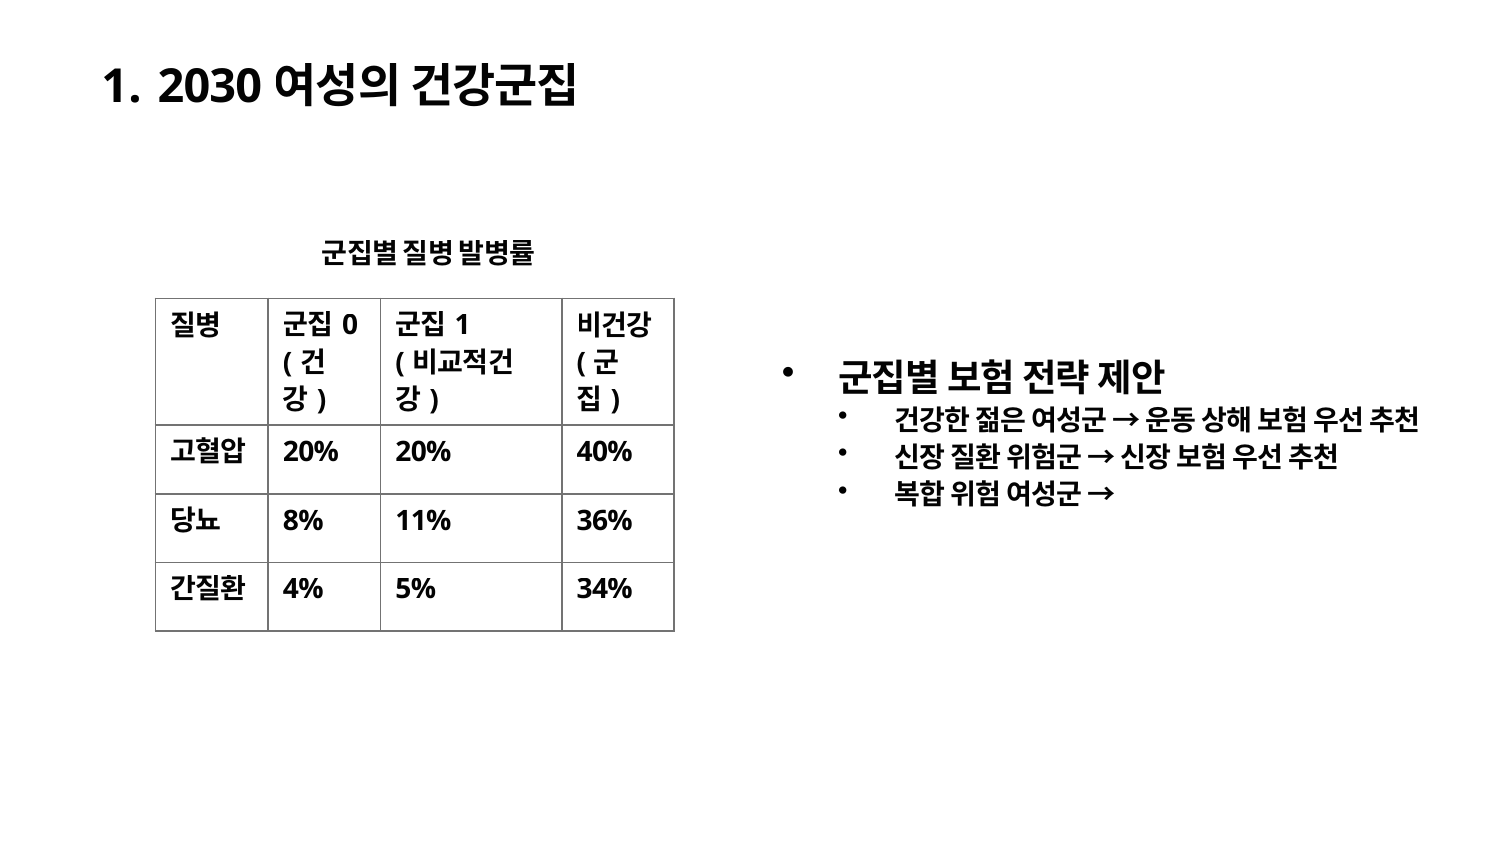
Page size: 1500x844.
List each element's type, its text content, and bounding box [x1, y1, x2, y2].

table_cell 5% [381, 563, 561, 630]
table_cell 당뇨 [156, 495, 267, 562]
table_header 군집1 (비교적건강) [381, 299, 561, 424]
table_header 비건강 (군집) [563, 299, 673, 424]
table_cell 20% [269, 426, 380, 493]
table_header 질병 [156, 299, 267, 424]
text_box 2030여성의 건강군집 [86, 55, 1453, 112]
text_box 군집별 질병 발병률 [307, 232, 598, 270]
table_cell 34% [563, 563, 673, 630]
table_cell 11% [381, 495, 561, 562]
table_cell 36% [563, 495, 673, 562]
table_header 군집0 (건강) [269, 299, 380, 424]
text_box 군집별 보험 전략 제안 건강한 젊은 여성군 → 운동 상해 보험 우선 추천 신장 질환 위험군 → 신장 보험 우선 추천 복합 위험 여성군 → [767, 353, 1464, 511]
table_cell 고혈압 [156, 426, 267, 493]
table_cell 간질환 [156, 563, 267, 630]
table_cell 4% [269, 563, 380, 630]
table_cell 20% [381, 426, 561, 493]
table_cell 40% [563, 426, 673, 493]
table_cell 8% [269, 495, 380, 562]
